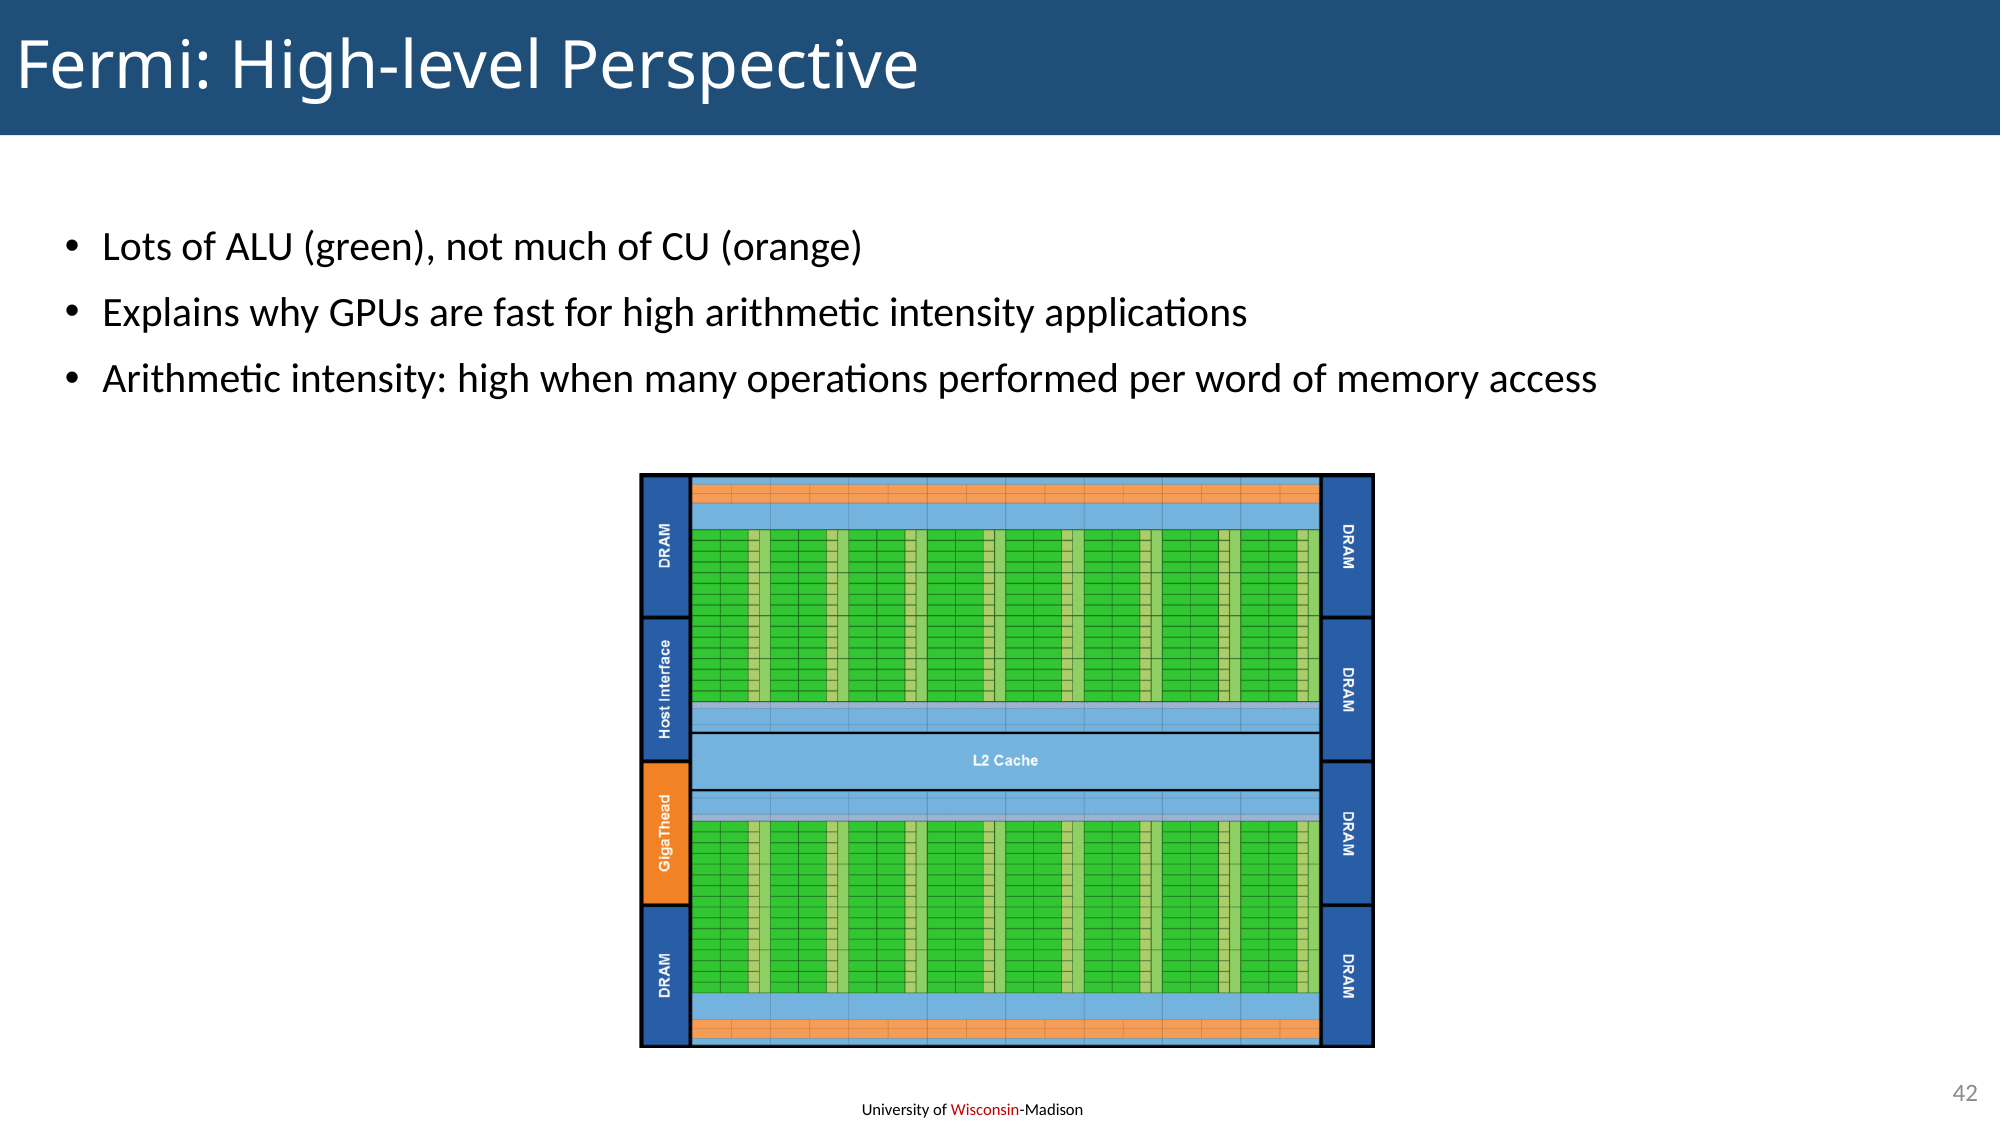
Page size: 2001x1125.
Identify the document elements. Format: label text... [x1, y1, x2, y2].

picture [639, 473, 1375, 1048]
list Lots of ALU (green), not much of CU (orange) Explains why GPUs are fast for high arithmetic intensity applications Arithmetic intensity: high when many operations performed per word of memory access [49, 217, 1982, 480]
title Fermi: High-level Perspective [0, 0, 2000, 136]
slide_number 42 [1879, 1069, 1994, 1114]
